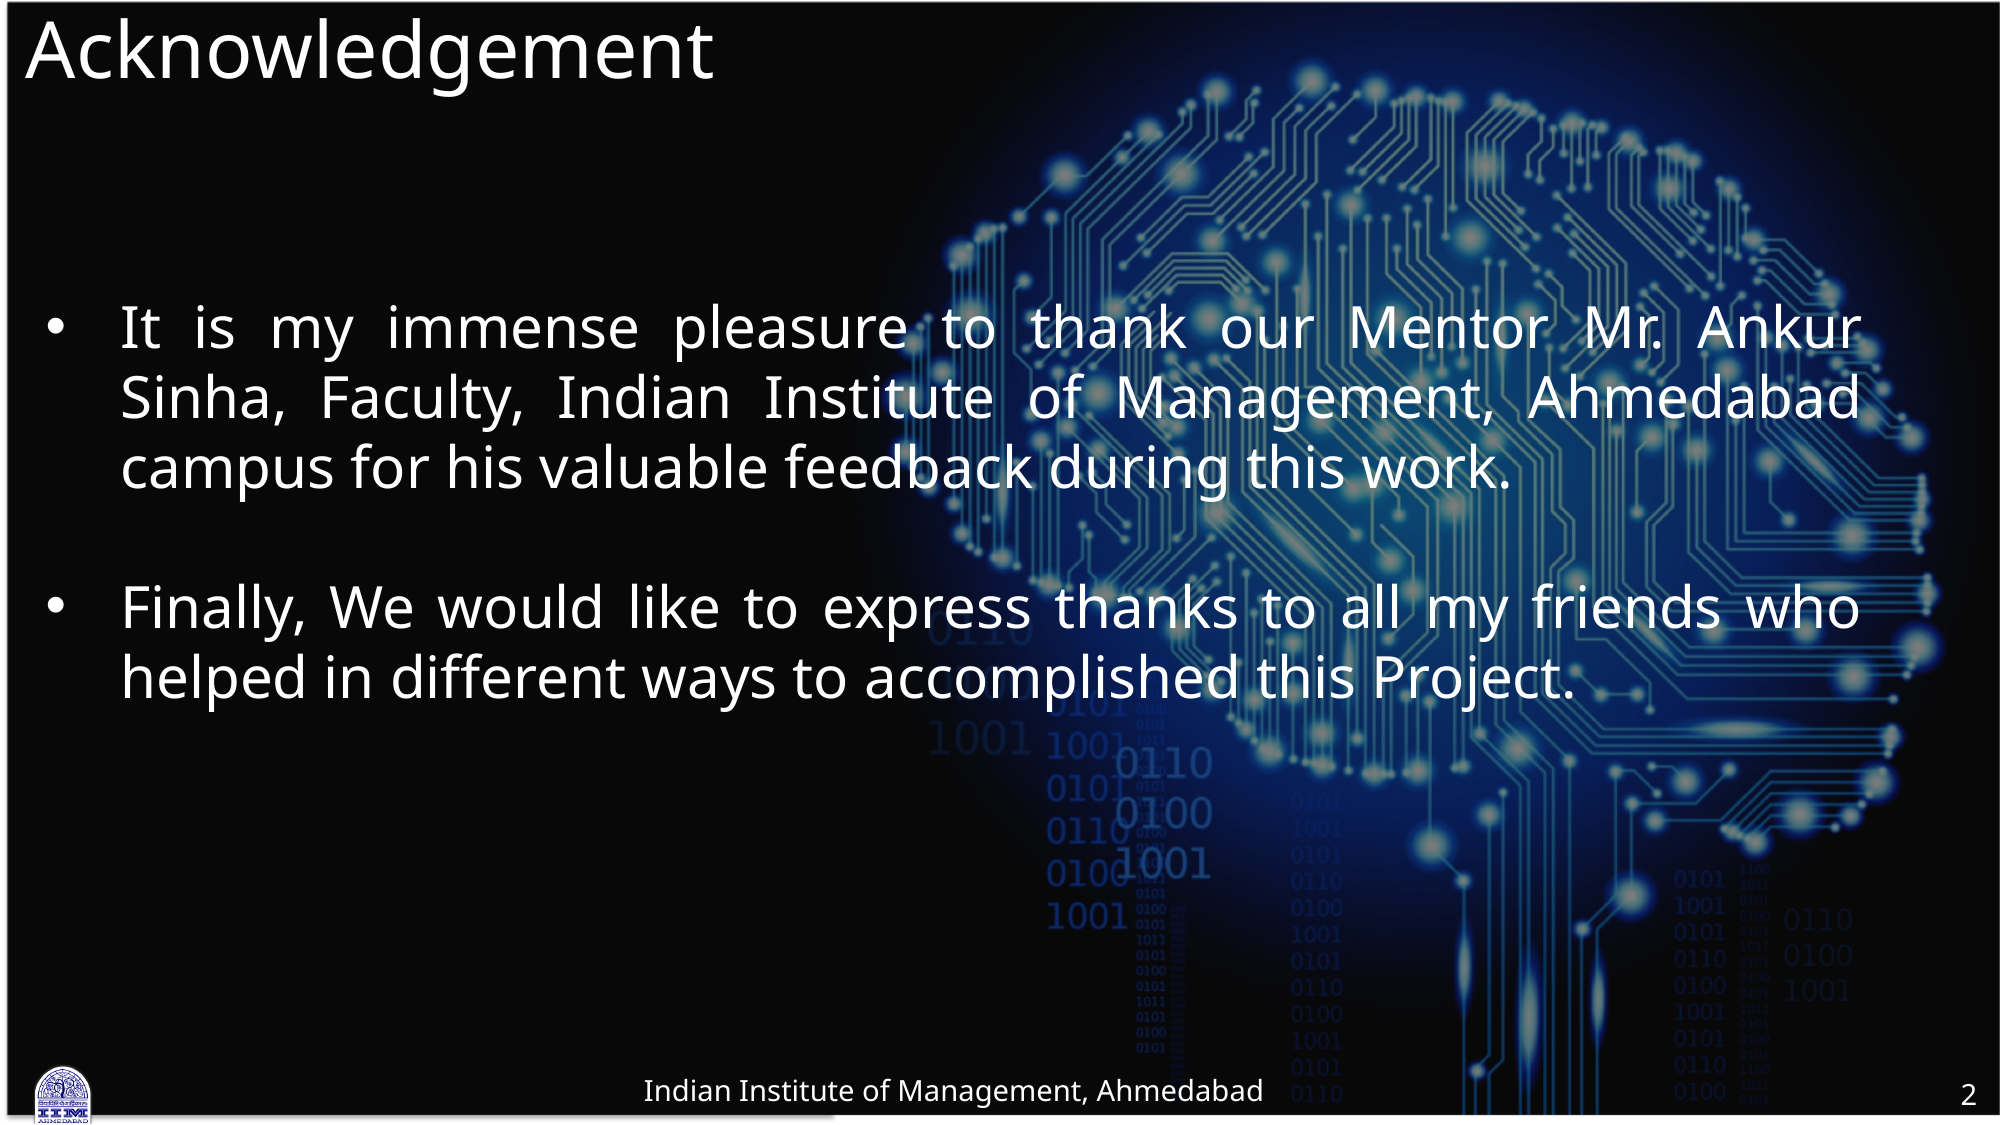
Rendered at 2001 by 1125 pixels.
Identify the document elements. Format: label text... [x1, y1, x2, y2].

picture [0, 0, 2000, 1125]
slide_number 2 [1945, 1068, 2000, 1125]
footer Indian Institute of Management, Ahmedabad [30, 1064, 1878, 1125]
text_box It is my immense pleasure to thank our Mentor Mr. Ankur Sinha, Faculty, Indian Institute of Management, Ahmedabad campus for his valuable feedback during this work. Finally, We would like to express thanks to all my friends who helped in different ways to accomplished this Project. [30, 282, 1878, 717]
title Acknowledgement [10, 3, 2000, 104]
